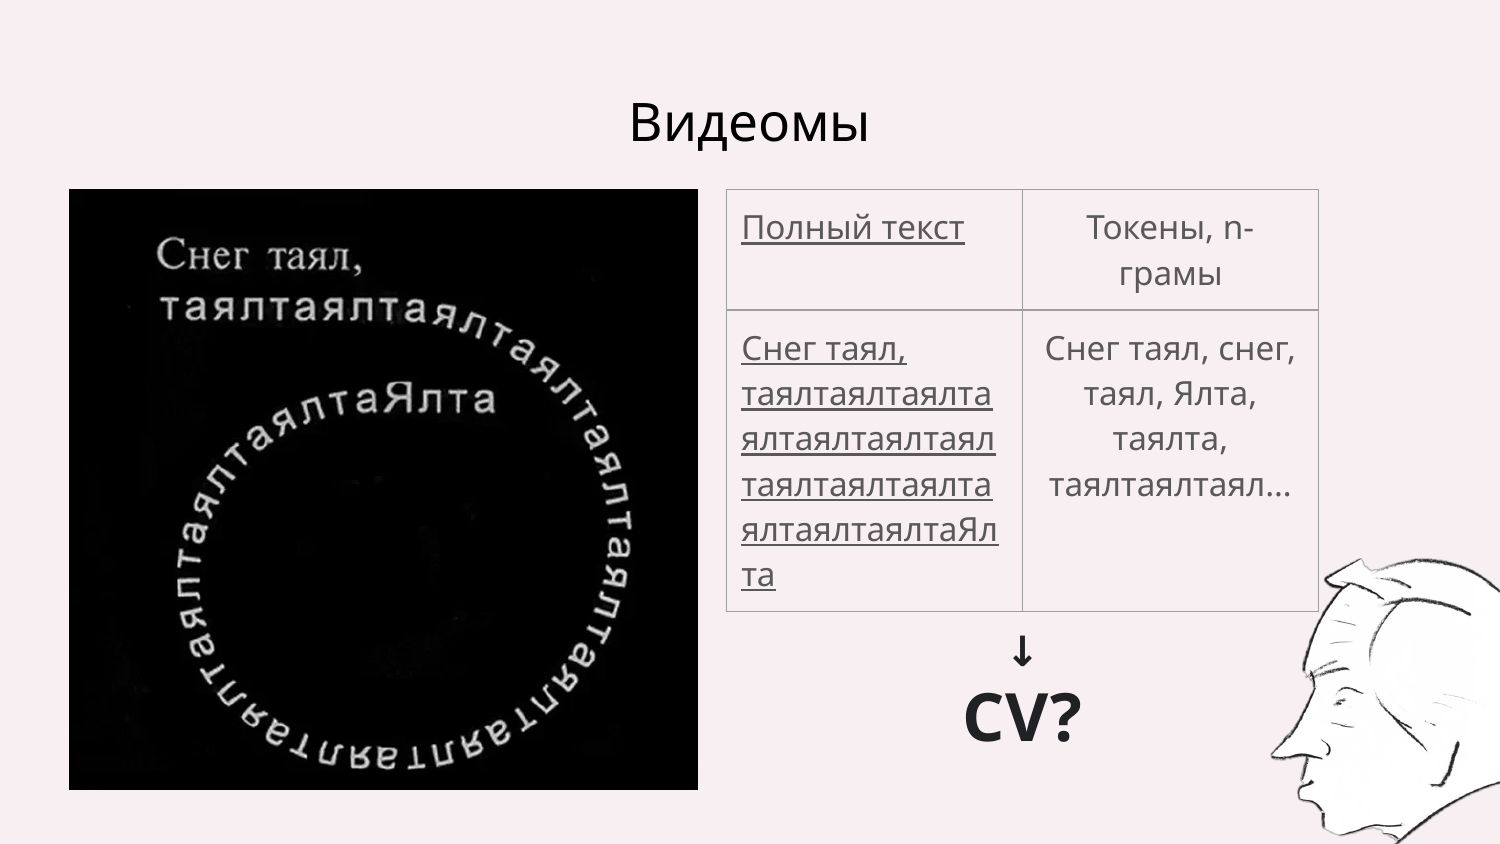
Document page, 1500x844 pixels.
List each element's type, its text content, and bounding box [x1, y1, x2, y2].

table_header Токены, n-грамы [1023, 190, 1318, 309]
text_box ↓ CV? [726, 609, 1319, 770]
table_cell Снег таял, таялтаялтаялтаялтаялтаялтаялтаялтаялтаялтаялтаялтаялтаЯлта [727, 311, 1022, 609]
picture [1257, 514, 1500, 844]
table_cell Снег таял, снег, таял, Ялта, таялта, таялтаялтаял… [1023, 311, 1318, 609]
title Видеомы [51, 72, 1449, 167]
picture [69, 189, 698, 790]
table_header Полный текст [727, 190, 1022, 309]
